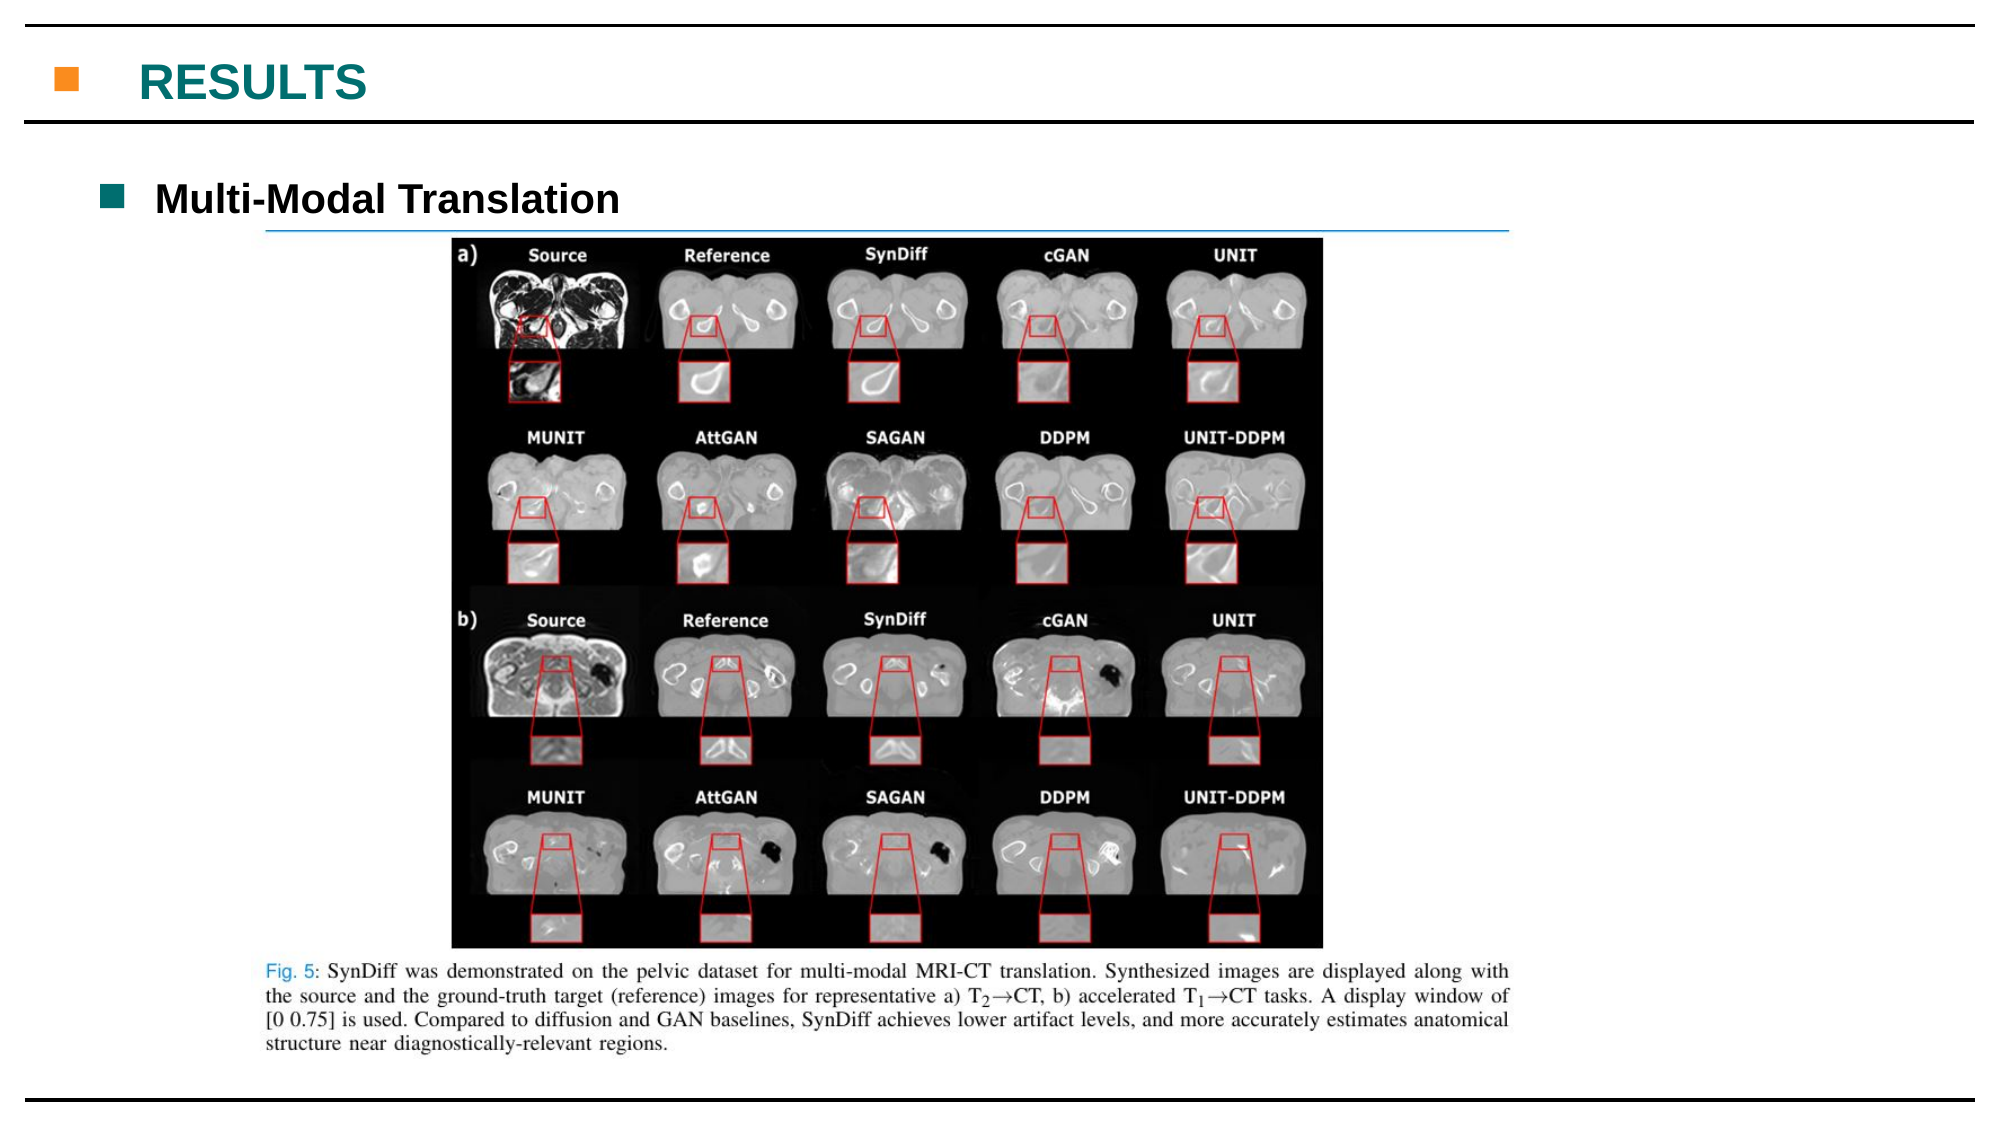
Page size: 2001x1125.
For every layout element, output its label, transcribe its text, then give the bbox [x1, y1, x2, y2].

text_box ■ [24, 36, 110, 120]
text_box RESULTS [110, 37, 1975, 121]
text_box Multi-Modal Translation [140, 164, 636, 230]
text_box ■ [82, 153, 137, 231]
picture [251, 230, 1526, 1059]
